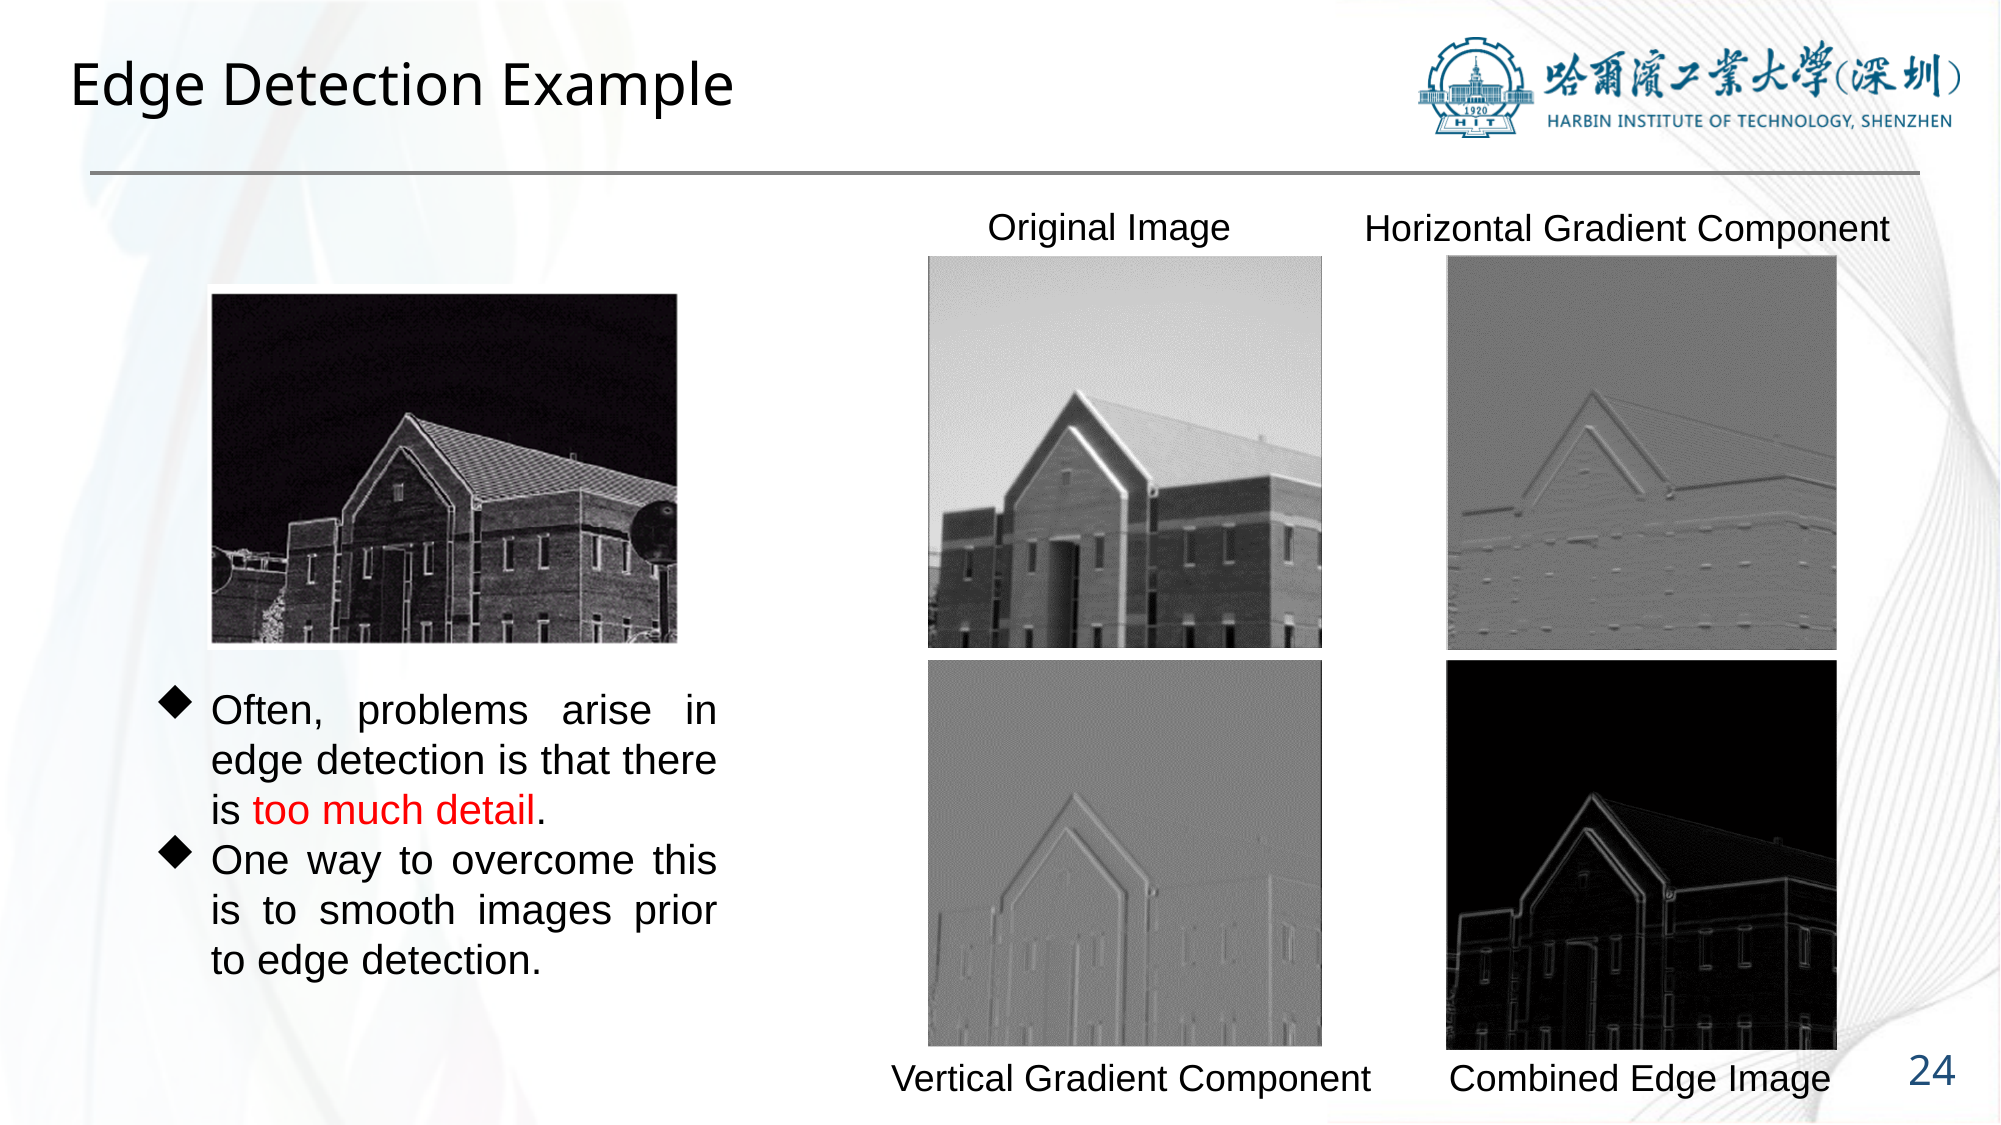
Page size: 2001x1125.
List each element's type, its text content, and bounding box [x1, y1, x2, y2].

text_box Horizontal Gradient Component [1349, 196, 1906, 257]
text_box Often, problems arise in edge detection is that there is too much detail. One way to overcome this is to smooth images prior to edge detection. [139, 675, 733, 991]
text_box Vertical Gradient Component [876, 1046, 1387, 1106]
picture [0, 0, 2001, 1125]
slide_number 24 [1837, 1042, 1972, 1103]
text_box Combined Edge Image [1434, 1046, 1847, 1106]
title Edge Detection Example [54, 0, 1385, 174]
text_box Original Image [972, 195, 1246, 256]
